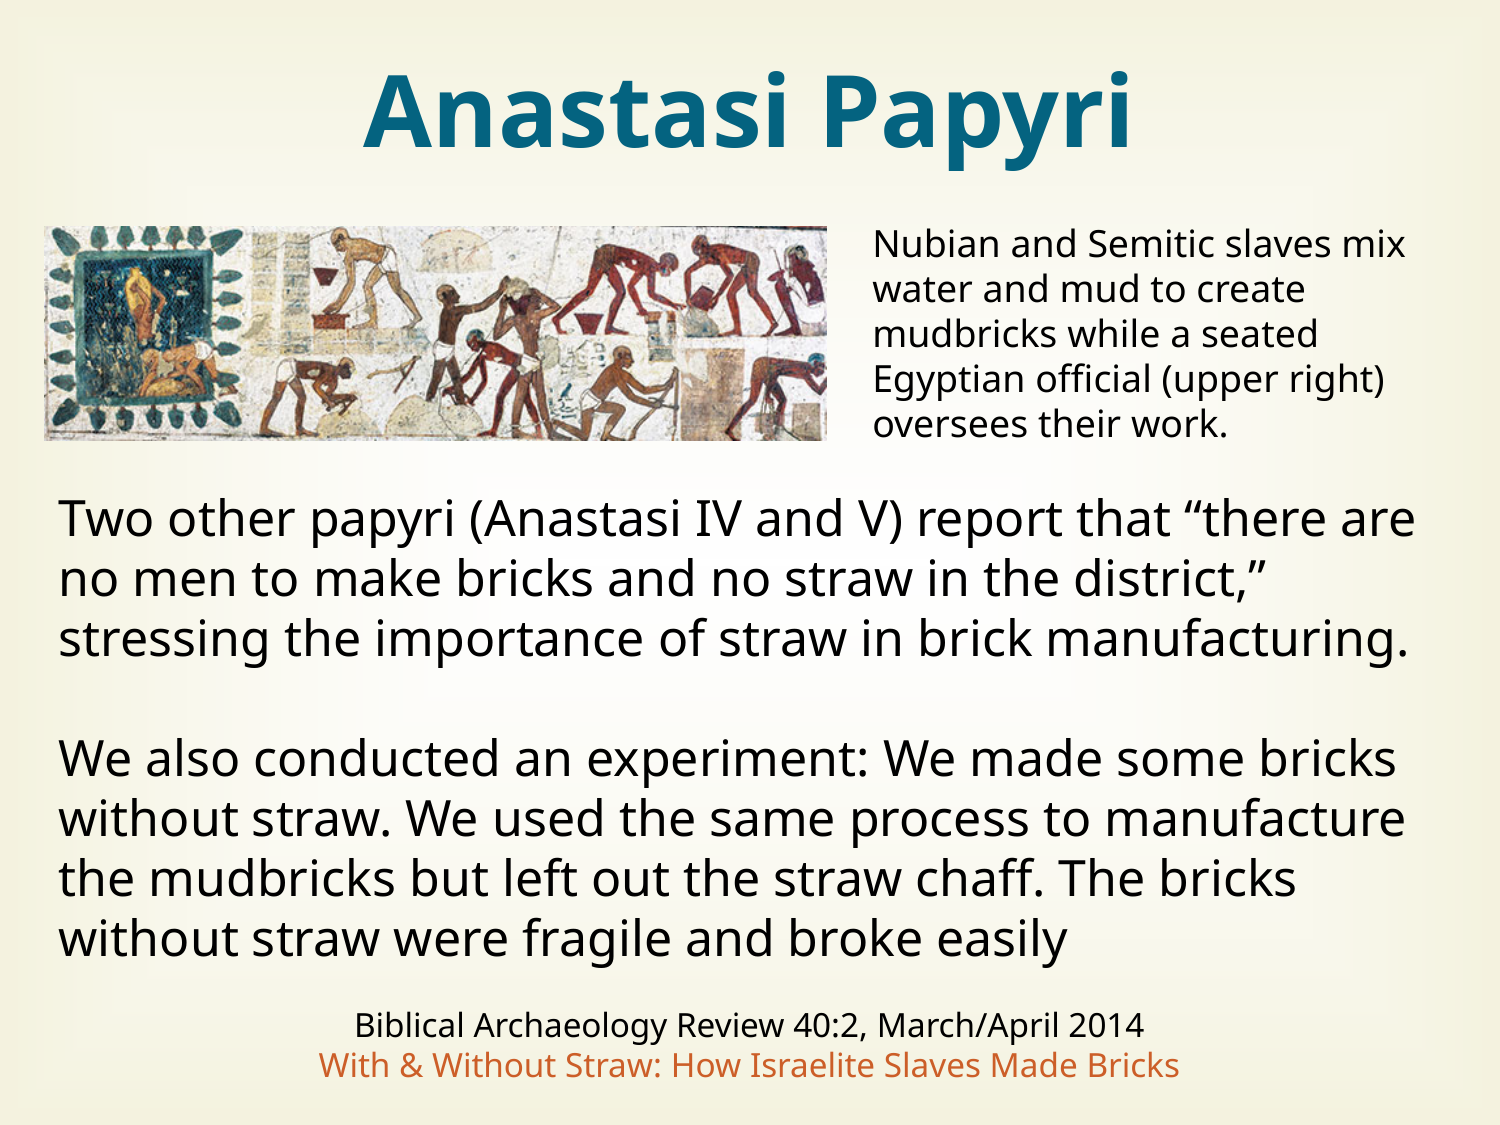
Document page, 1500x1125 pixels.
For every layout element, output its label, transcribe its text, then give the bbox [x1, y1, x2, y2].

picture [43, 225, 828, 441]
title Anastasi Papyri [75, 24, 1425, 213]
text_box Biblical Archaeology Review 40:2, March/April 2014 With & Without Straw: How Israelite Slaves Made Bricks [74, 996, 1425, 1092]
text_box Nubian and Semitic slaves mix water and mud to create mudbricks while a seated Egyptian official (upper right) oversees their work. [857, 212, 1456, 452]
text_box Two other papyri (Anastasi IV and V) report that “there are no men to make bricks and no straw in the district,” stressing the importance of straw in brick manufacturing. We also conducted an experiment: We made some bricks without straw. We used the same process to manufacture the mudbricks but left out the straw chaff. The bricks without straw were fragile and broke easily [44, 479, 1456, 975]
